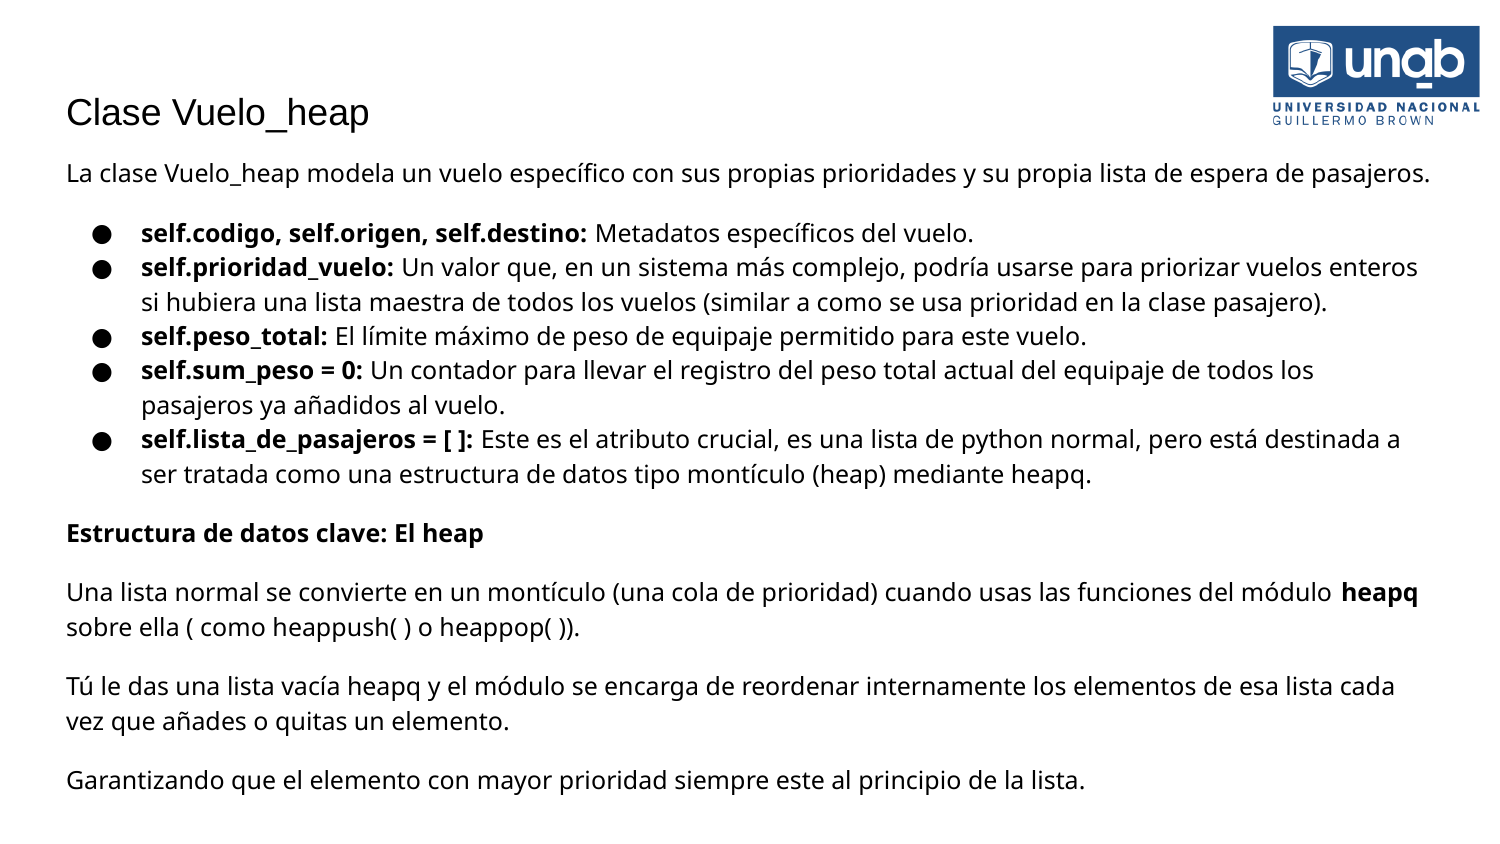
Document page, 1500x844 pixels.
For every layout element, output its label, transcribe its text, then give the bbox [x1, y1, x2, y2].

title Clase Vuelo_heap [51, 72, 405, 138]
picture [1259, 11, 1494, 139]
list La clase Vuelo_heap modela un vuelo específico con sus propias prioridades y su propia lista de espera de pasajeros. self.codigo, self.origen, self.destino: Metadatos específicos del vuelo. self.prioridad_vuelo: Un valor que, en un sistema más complejo, podría usarse para priorizar vuelos enteros si hubiera una lista maestra de todos los vuelos (similar a como se usa prioridad en la clase pasajero). self.peso_total: El límite máximo de peso de equipaje permitido para este vuelo. self.sum_peso = 0: Un contador para llevar el registro del peso total actual del equipaje de todos los pasajeros ya añadidos al vuelo. self.lista_de_pasajeros = [ ]: Este es el atributo crucial, es una lista de python normal, pero está destinada a ser tratada como una estructura de datos tipo montículo (heap) mediante heapq. Estructura de datos clave: El heap Una lista normal se convierte en un montículo (una cola de prioridad) cuando usas las funciones del módulo heapq sobre ella ( como heappush( ) o heappop( )). Tú le das una lista vacía heapq y el módulo se encarga de reordenar internamente los elementos de esa lista cada vez que añades o quitas un elemento. Garantizando que el elemento con mayor prioridad siempre este al principio de la lista. [51, 138, 1449, 834]
